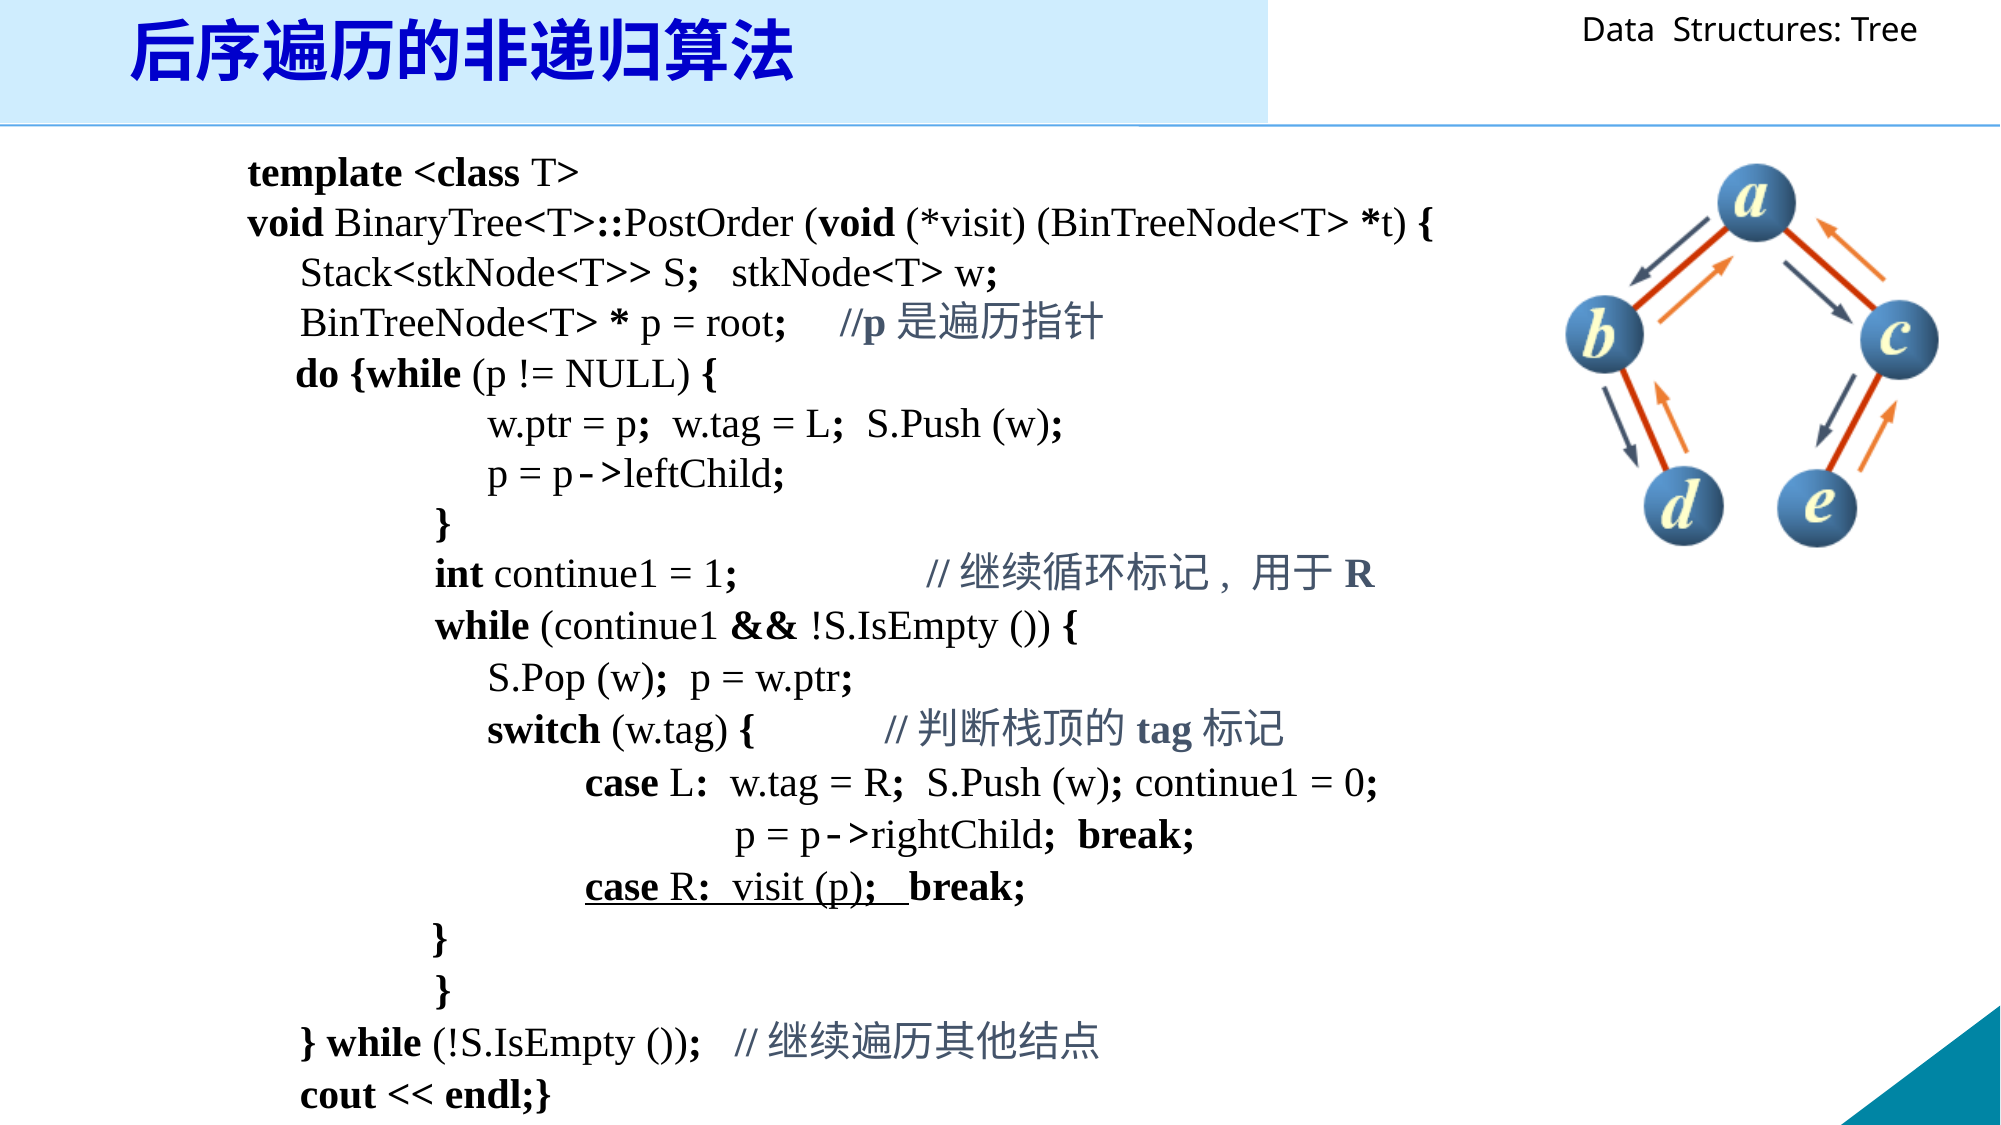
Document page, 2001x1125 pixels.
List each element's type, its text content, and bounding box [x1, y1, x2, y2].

list template <class T> void BinaryTree<T>::PostOrder (void (*visit) (BinTreeNode<T> *t) { Stack<stkNode<T>> S; stkNode<T> w; BinTreeNode<T> * p = root; //p是遍历指针 do {while (p != NULL) { w.ptr = p; w.tag = L; S.Push (w); p = p->leftChild; } int continue1 = 1; //继续循环标记, 用于R while (continue1 && !S.IsEmpty ()) { S.Pop (w); p = w.ptr; switch (w.tag) { //判断栈顶的tag标记 case L: w.tag = R; S.Push (w); continue1 = 0; p = p->rightChild; break; case R: visit (p); break; } } } while (!S.IsEmpty ()); //继续遍历其他结点 cout << endl;} [232, 137, 1583, 1125]
picture [1547, 153, 1953, 554]
title 后序遍历的非递归算法 [114, 0, 965, 107]
